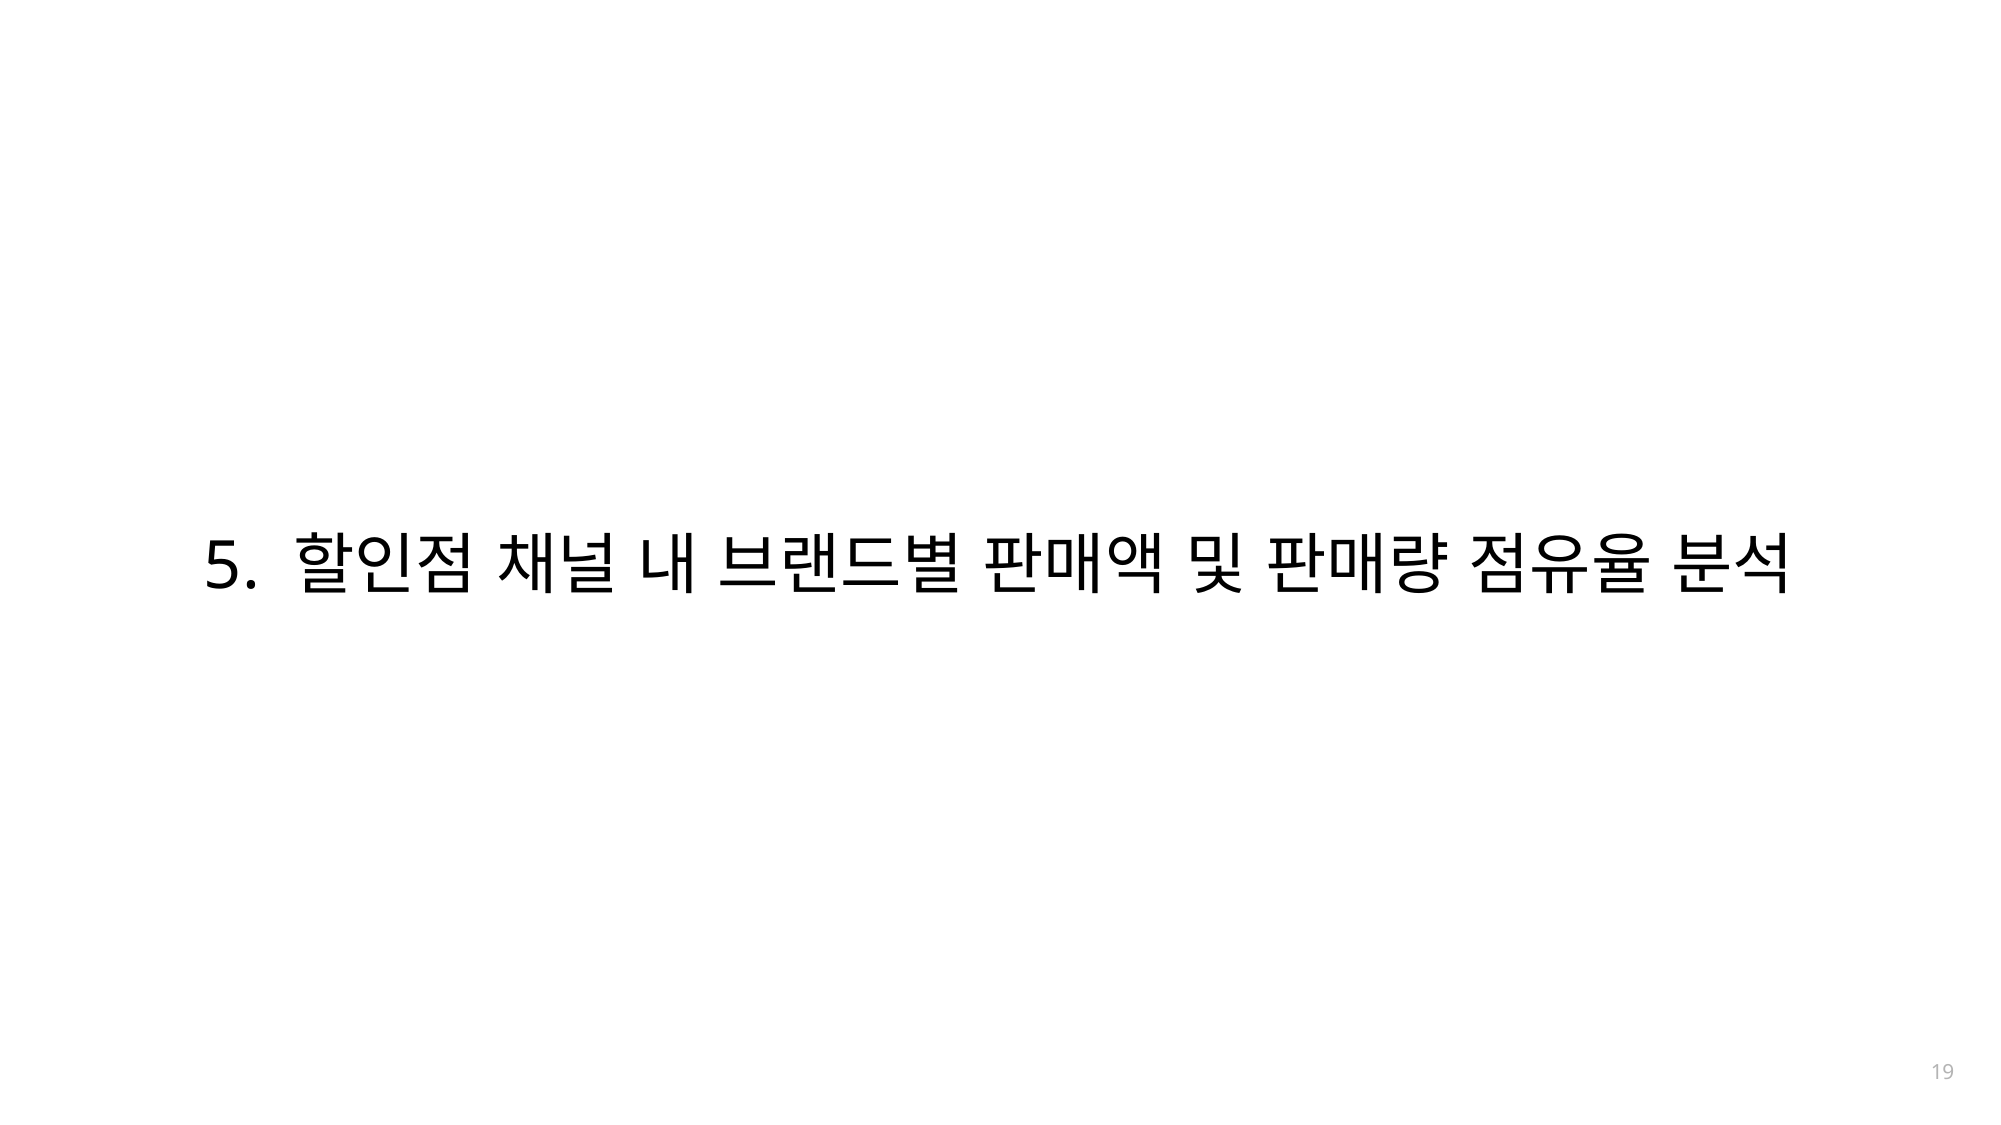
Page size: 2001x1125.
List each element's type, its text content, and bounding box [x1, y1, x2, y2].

slide_number 19 [1519, 1042, 1970, 1103]
text_box 5. 할인점 채널 내 브랜드별 판매액 및 판매량 점유율 분석 [188, 514, 1811, 610]
